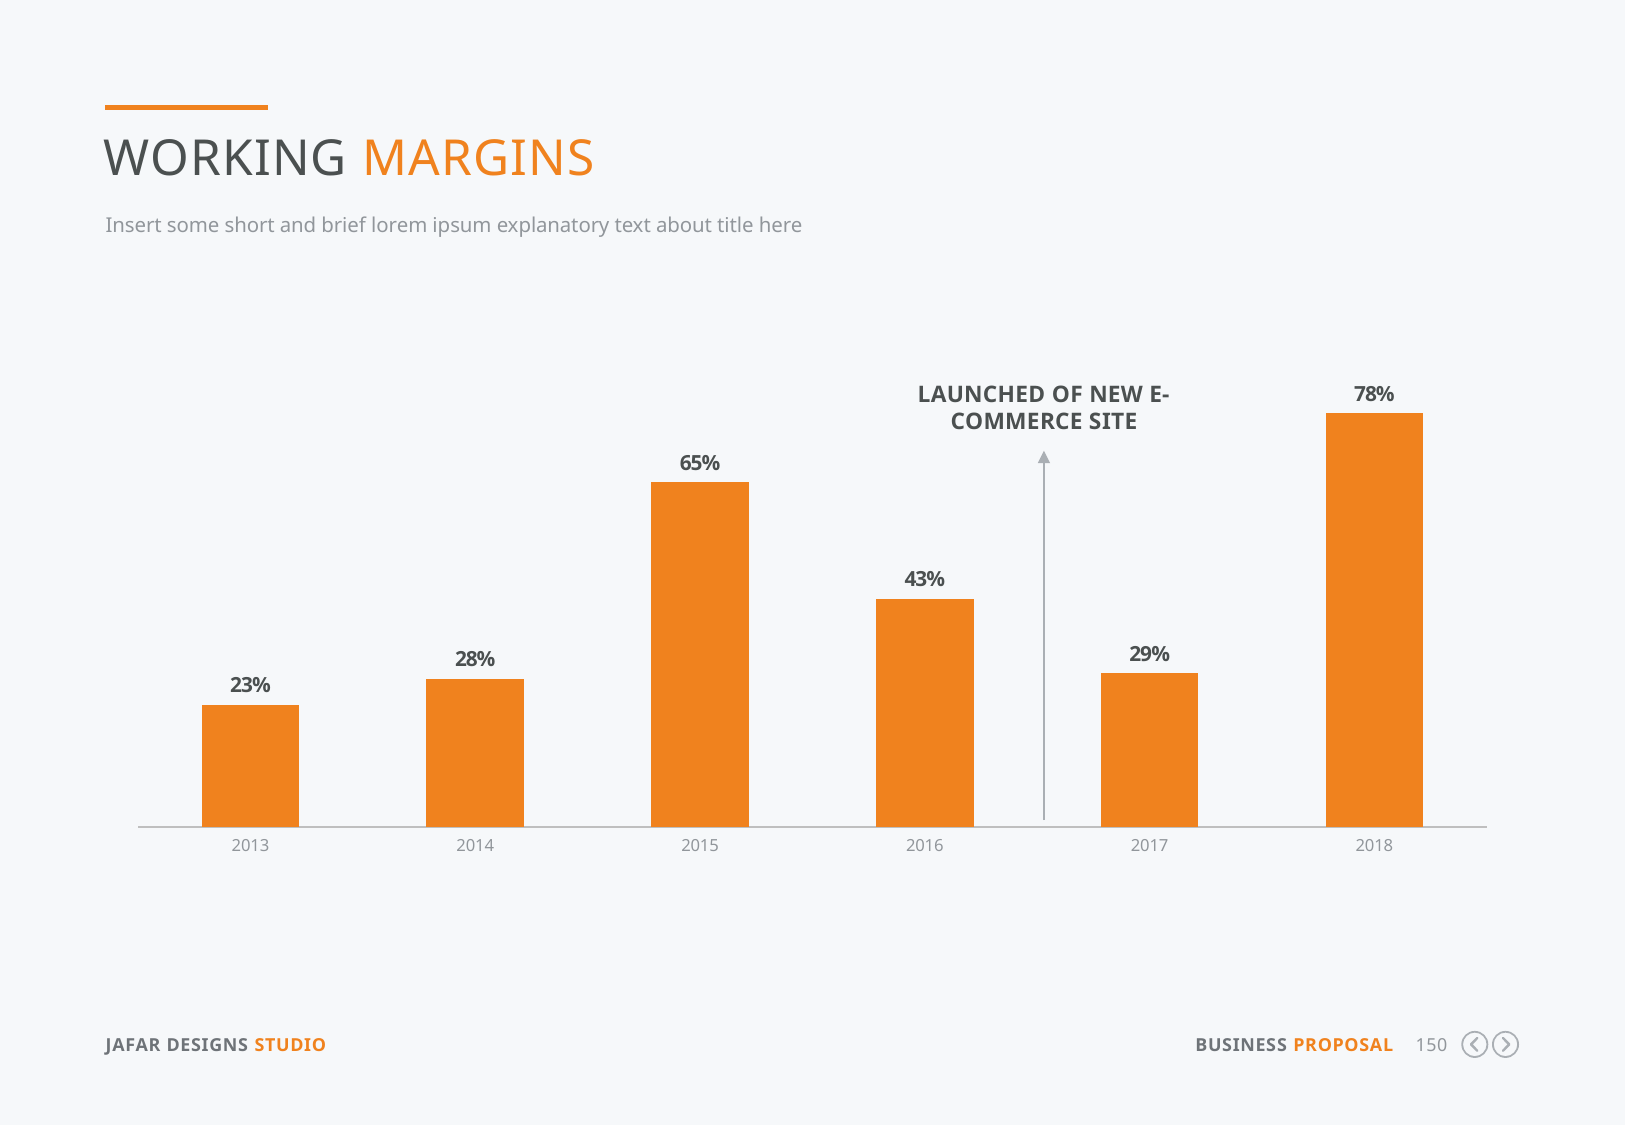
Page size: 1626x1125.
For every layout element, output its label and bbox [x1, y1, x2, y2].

chart [109, 339, 1515, 868]
list [103, 125, 1518, 188]
list [105, 209, 1519, 241]
